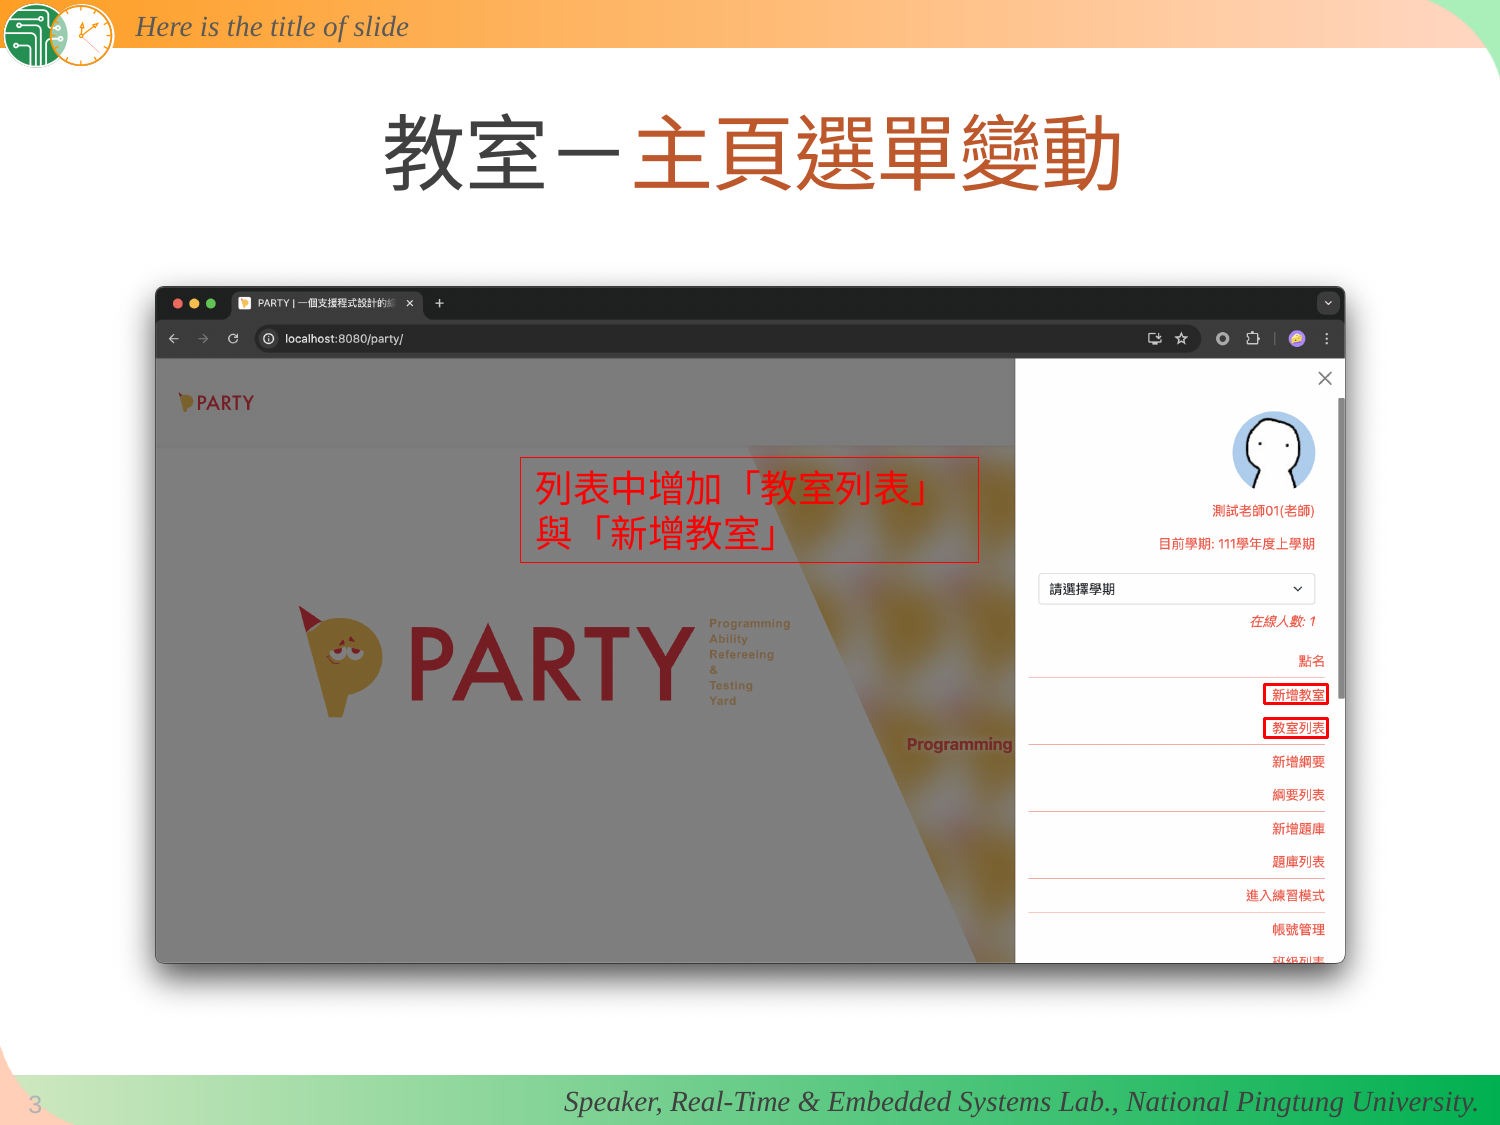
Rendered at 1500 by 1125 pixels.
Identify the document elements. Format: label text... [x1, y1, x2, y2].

text_box [164, 27, 168, 48]
slide_number 2 [0, 1073, 72, 1125]
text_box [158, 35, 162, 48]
picture [2, 1, 114, 69]
text_box [281, 0, 285, 17]
title 教室－主頁選單變動 [135, 86, 1373, 209]
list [108, 254, 1391, 1025]
text_box 教室列表 [158, 0, 162, 26]
text_box [164, 0, 168, 23]
text_box [217, 0, 221, 48]
text_box 教室列表 [205, 0, 210, 48]
text_box [281, 32, 285, 48]
title 測驗 – 新增測驗 [422, 0, 426, 48]
